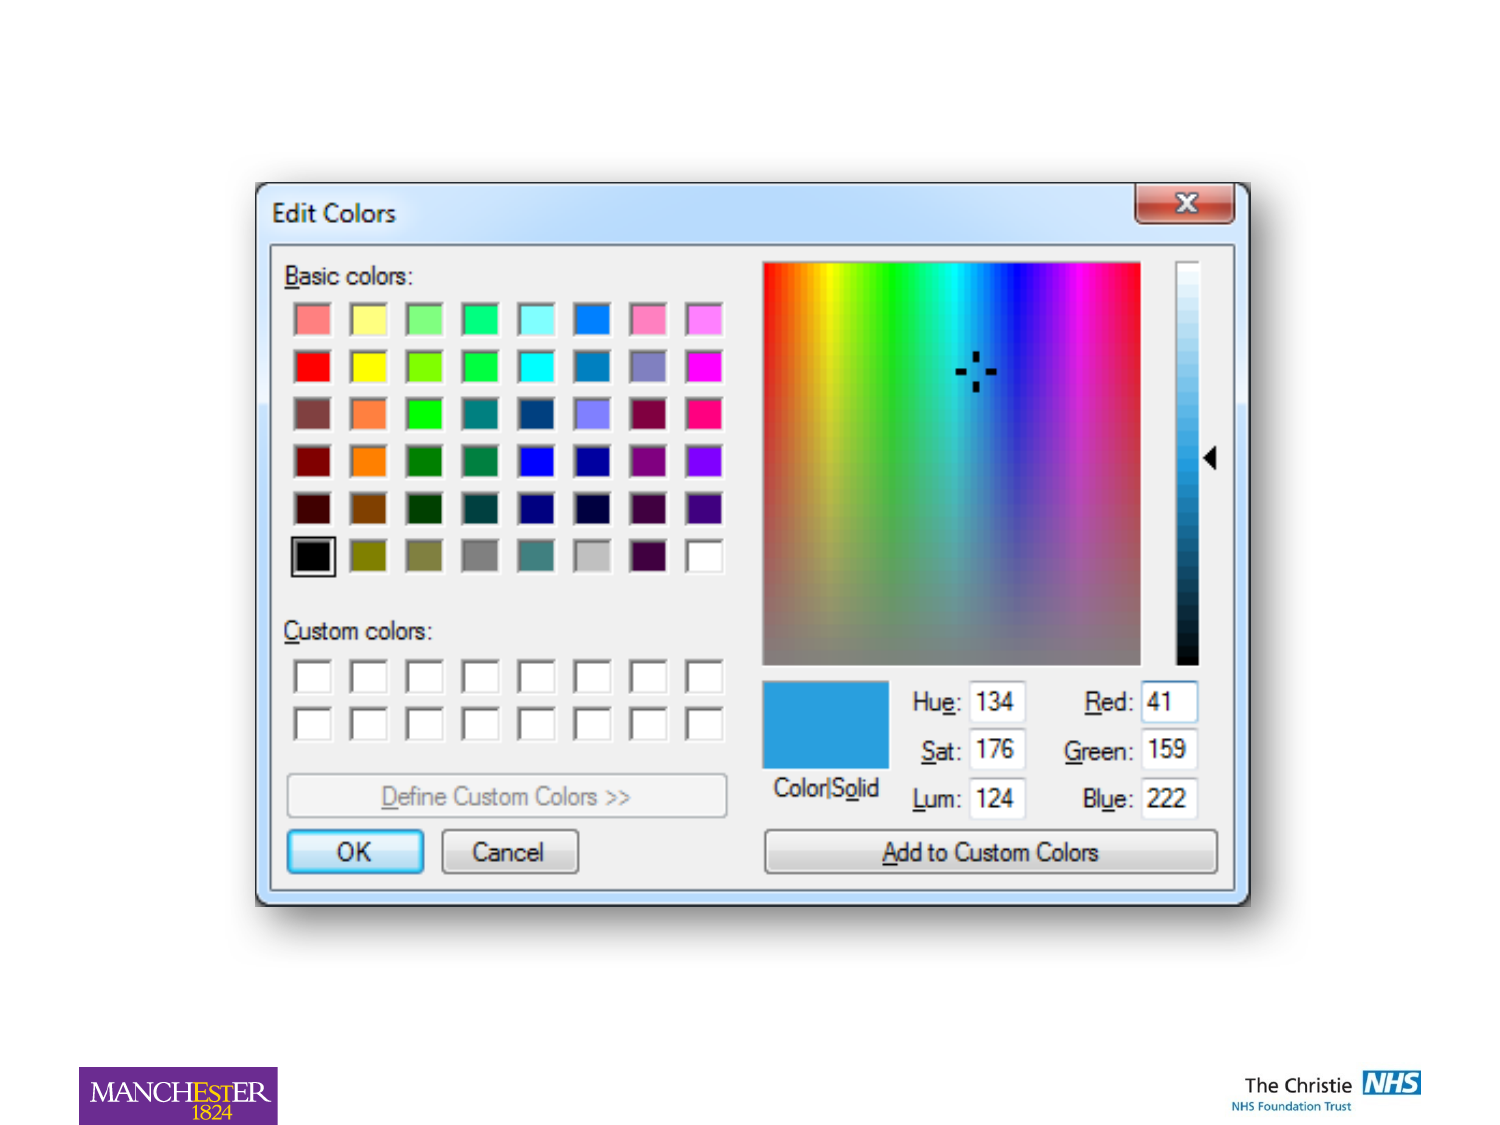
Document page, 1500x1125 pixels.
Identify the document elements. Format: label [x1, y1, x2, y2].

picture [255, 182, 1251, 907]
picture [79, 1067, 278, 1125]
picture [1165, 1062, 1421, 1125]
